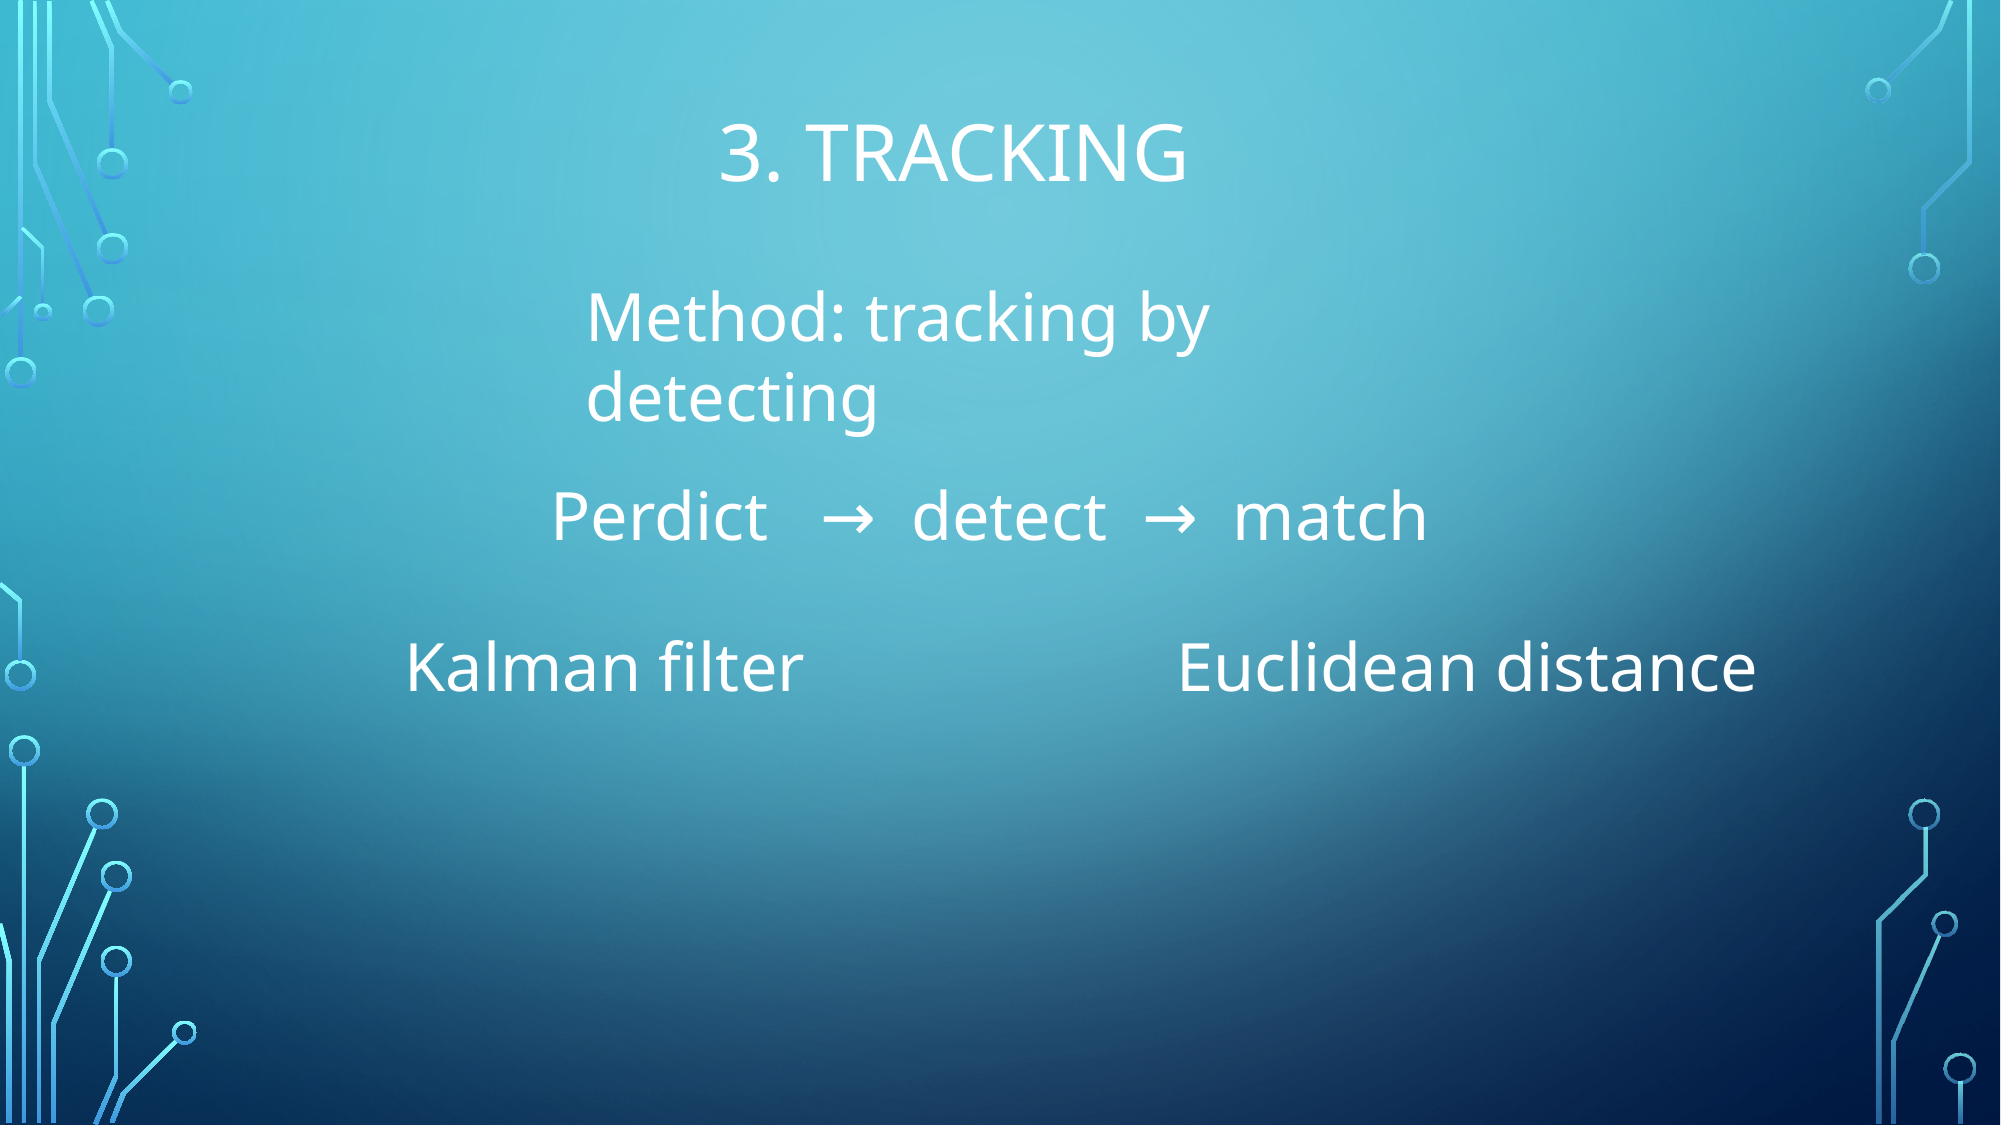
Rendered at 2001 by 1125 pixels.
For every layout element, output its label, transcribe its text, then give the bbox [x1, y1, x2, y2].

title 3. tracking [703, 81, 1297, 232]
text_box Euclidean distance [1161, 617, 1774, 712]
text_box Kalman filter [389, 617, 821, 712]
text_box Perdict → detect → match [535, 466, 1445, 562]
text_box Method: tracking by detecting [570, 267, 1430, 443]
